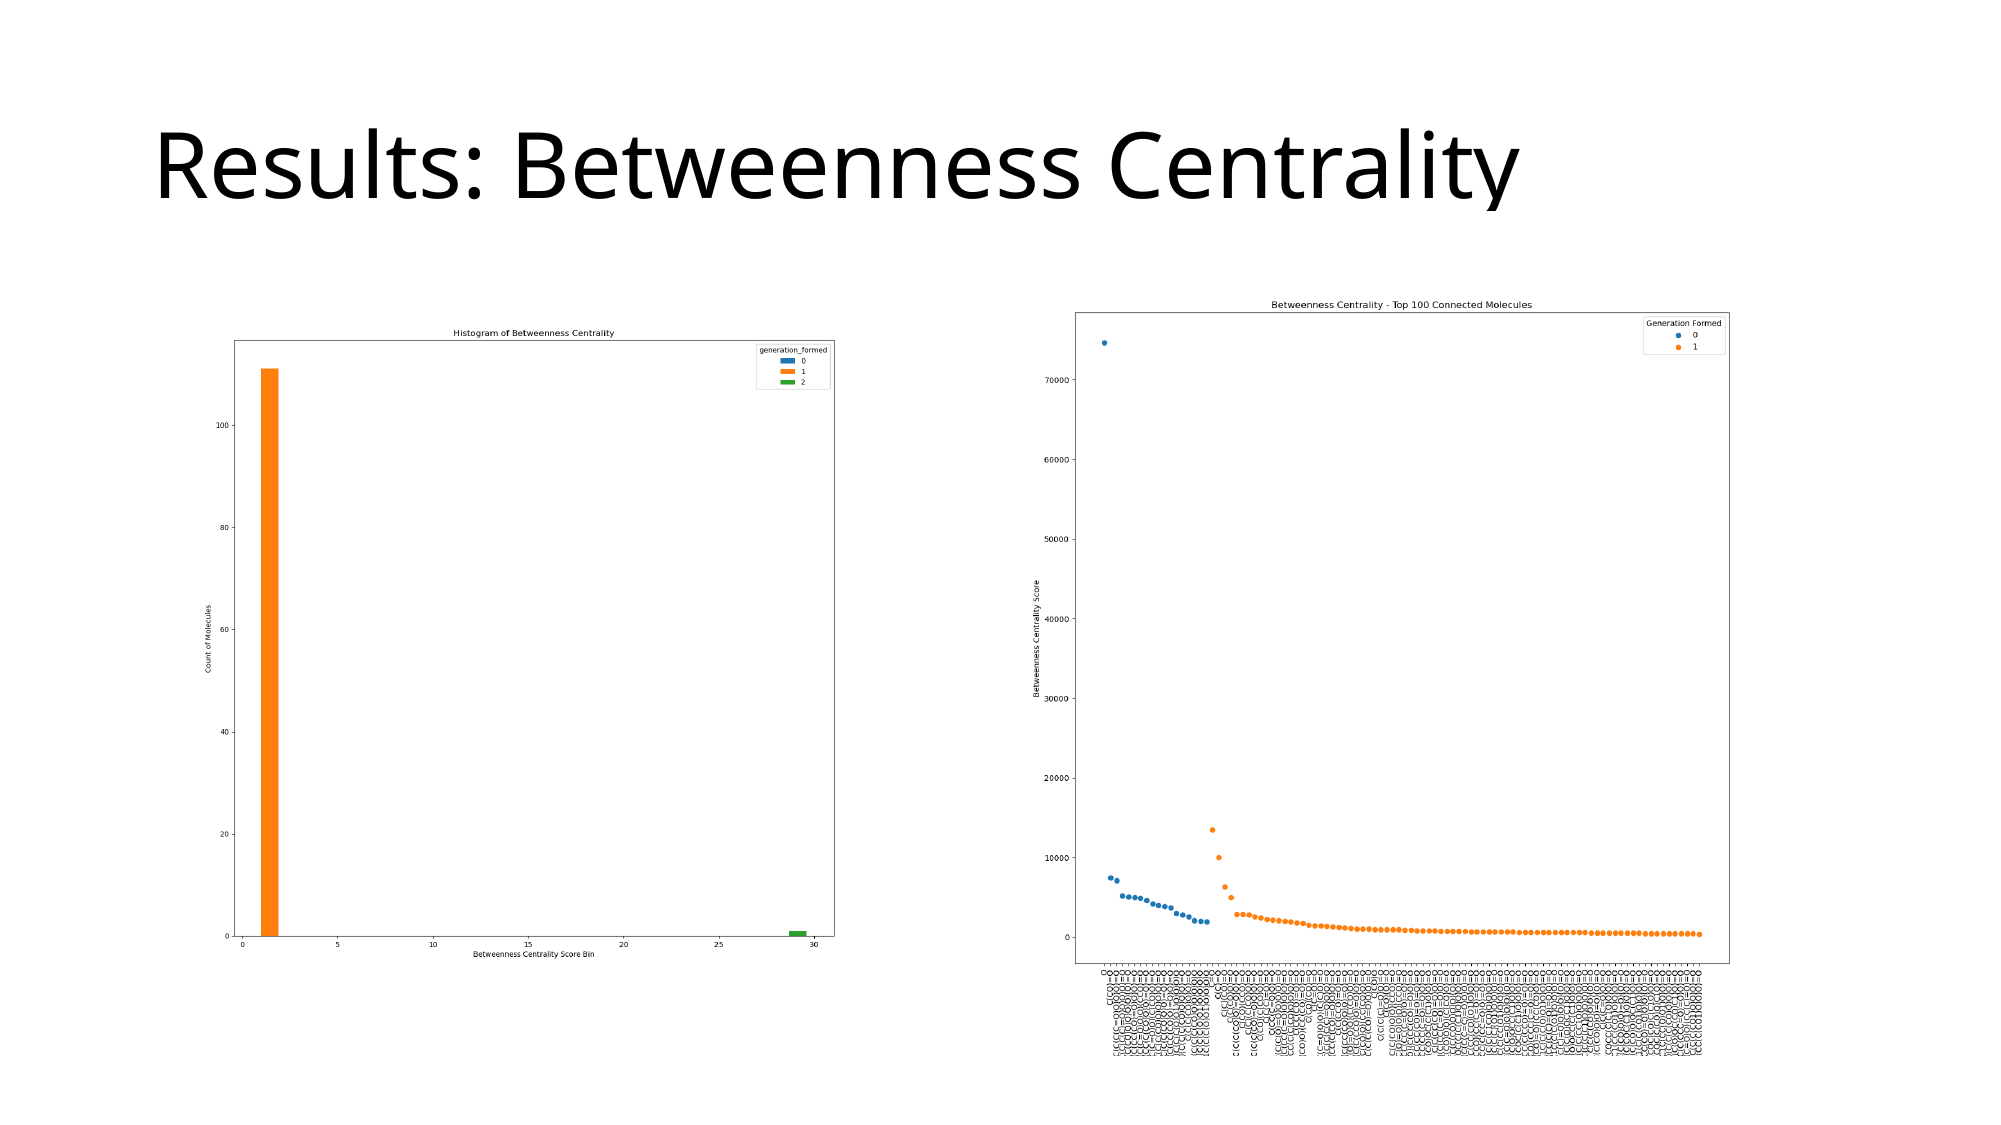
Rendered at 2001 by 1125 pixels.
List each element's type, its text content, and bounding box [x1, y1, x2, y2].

picture [969, 211, 1813, 1056]
title Results: Betweenness Centrality [137, 59, 1863, 278]
picture [137, 247, 911, 1021]
